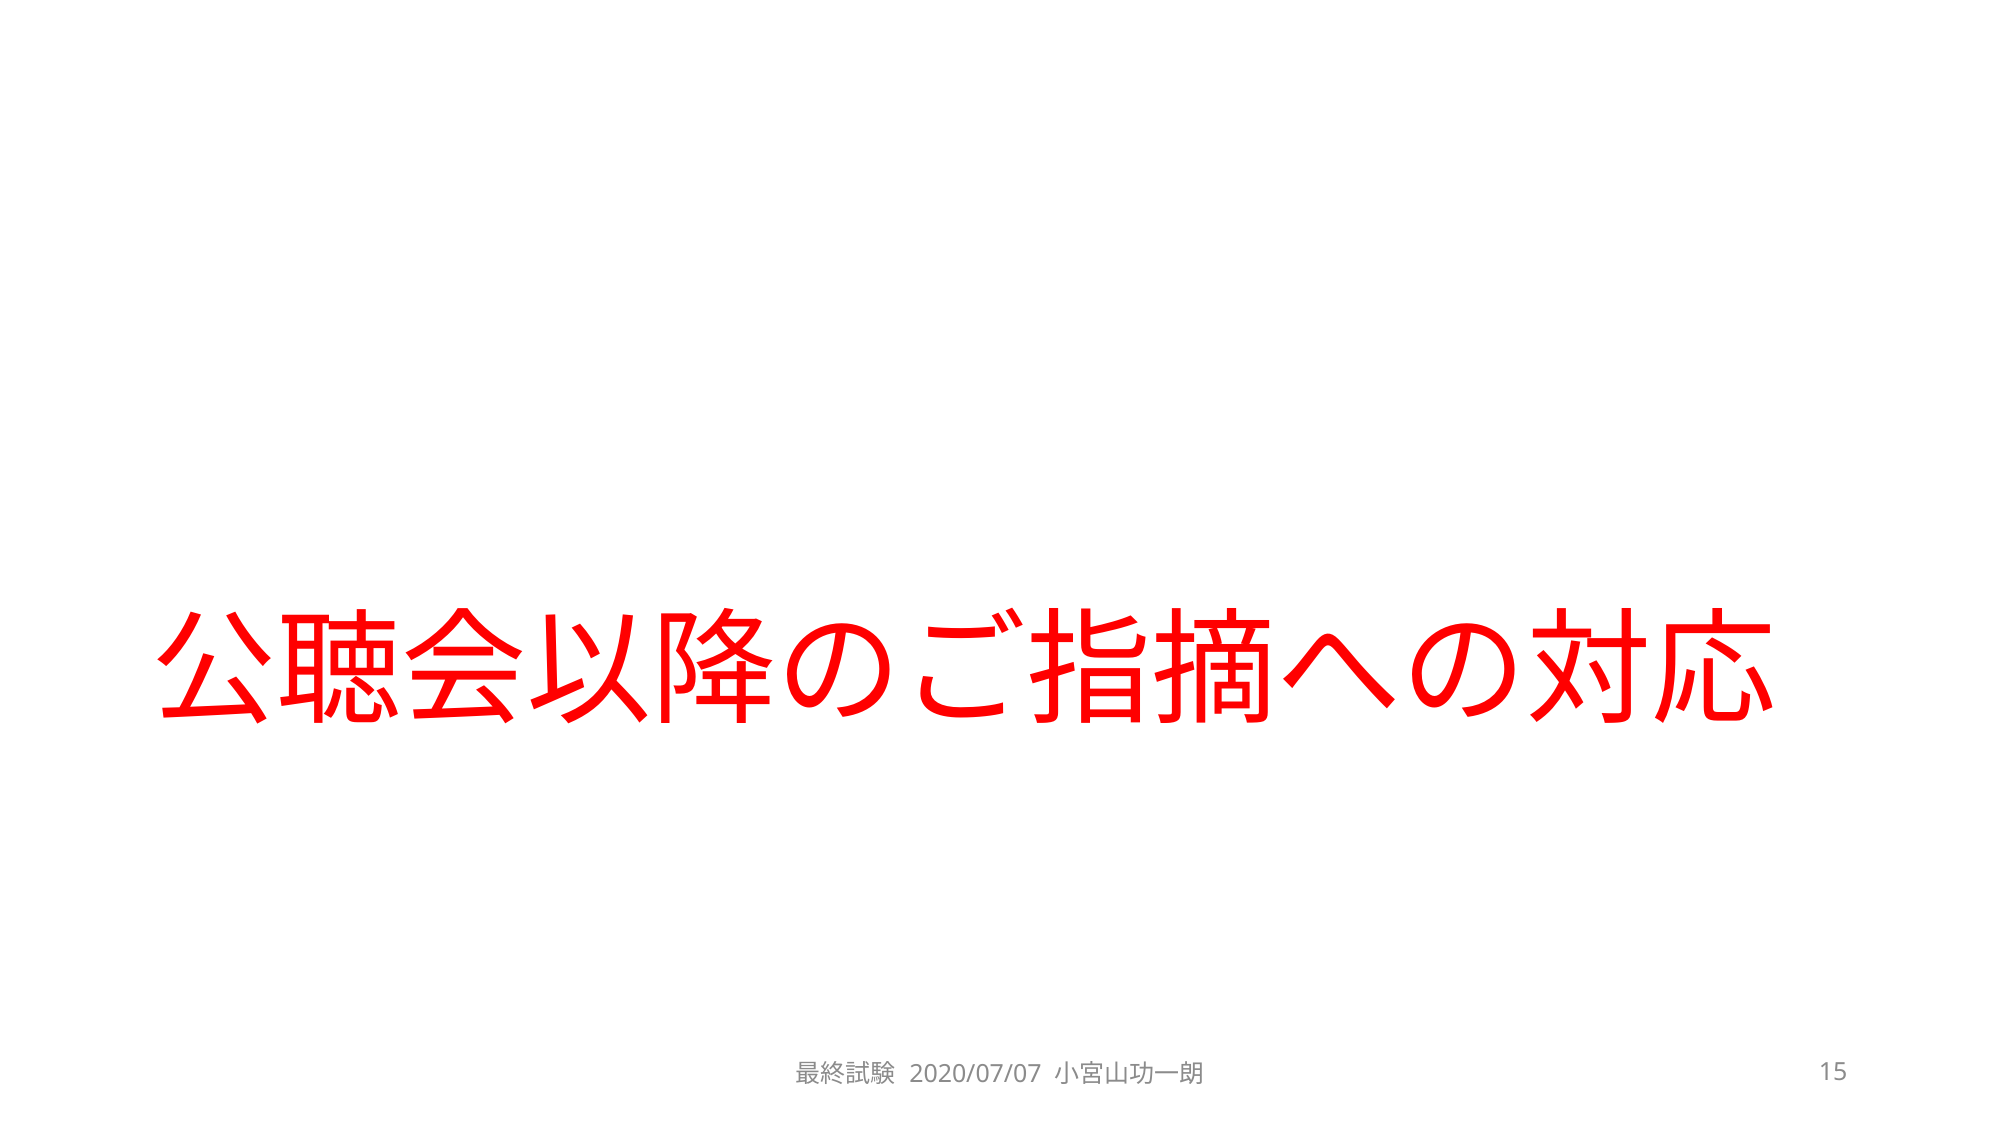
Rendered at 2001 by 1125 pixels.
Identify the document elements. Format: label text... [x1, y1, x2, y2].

title 公聴会以降のご指摘への対応 [136, 280, 1862, 749]
footer 最終試験 2020/07/07 小宮山功一朗 [662, 1042, 1338, 1103]
slide_number 15 [1412, 1042, 1863, 1103]
